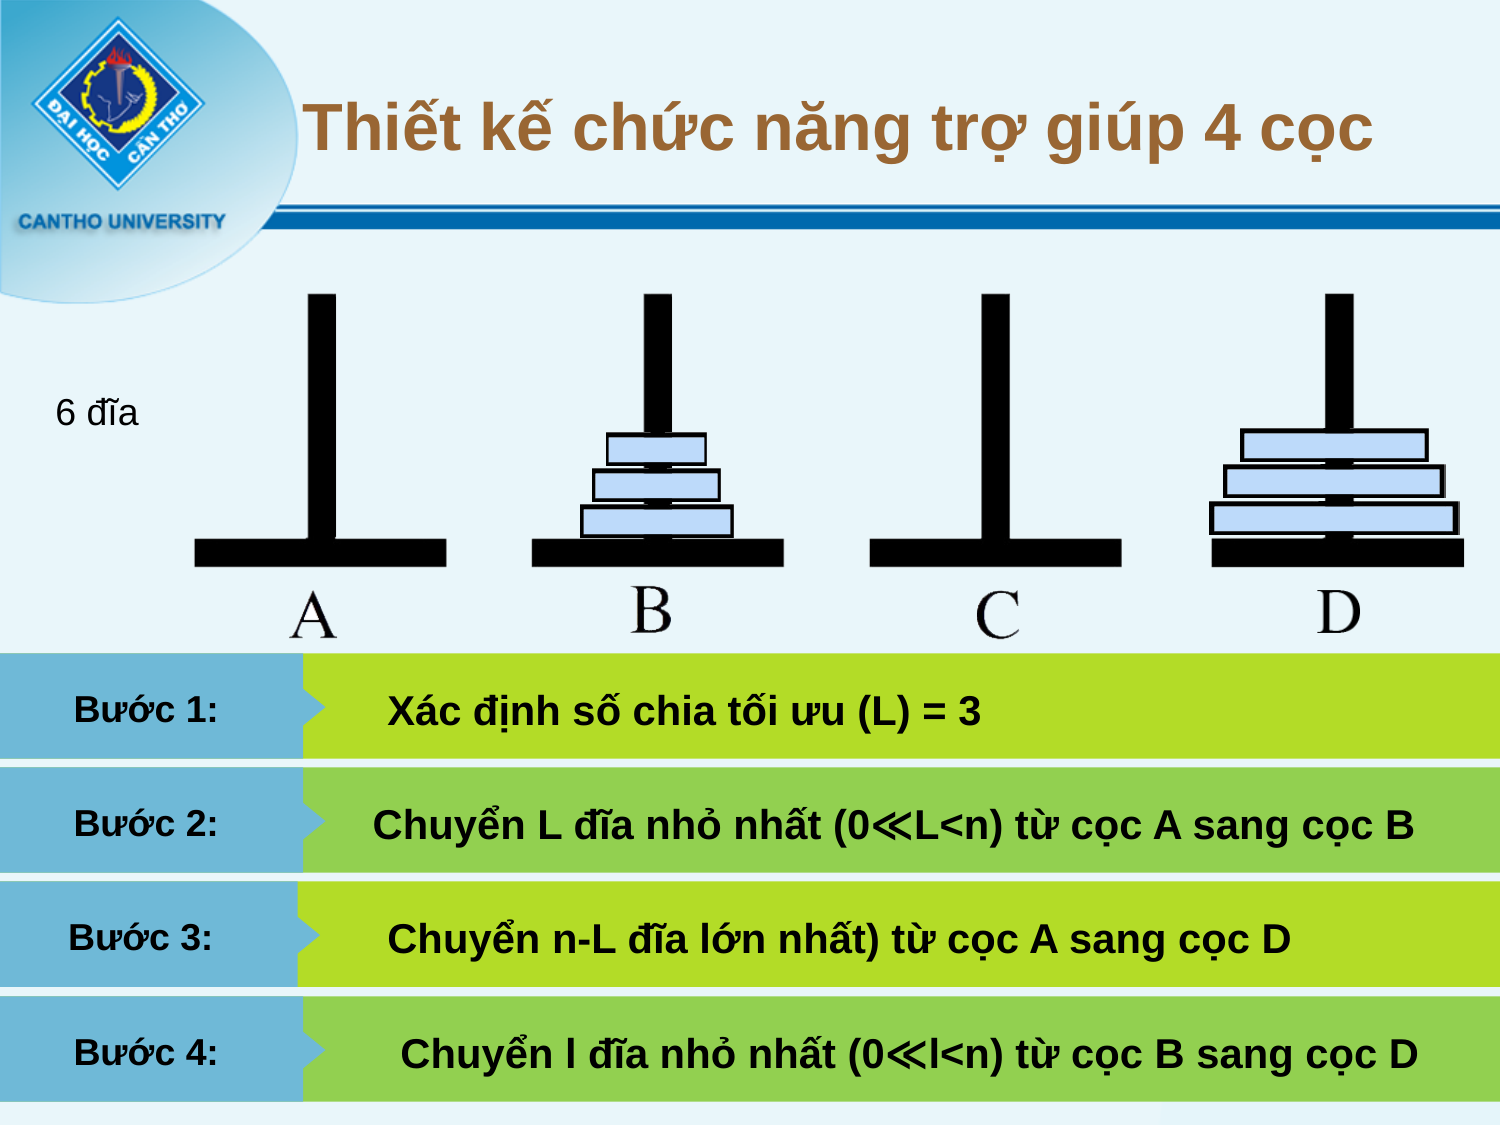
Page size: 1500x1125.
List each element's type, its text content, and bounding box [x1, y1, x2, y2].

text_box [0, 767, 326, 873]
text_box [0, 995, 326, 1102]
picture [0, 759, 1500, 767]
text_box [327, 996, 1500, 1102]
text_box Chuyển n-L đĩa lớn nhất) từ cọc A sang cọc D [372, 904, 1443, 969]
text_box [0, 881, 321, 988]
picture [0, 987, 1500, 996]
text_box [0, 653, 326, 760]
text_box [327, 767, 1500, 873]
text_box Chuyển l đĩa nhỏ nhất (0≪l<n) từ cọc B sang cọc D [385, 1018, 1449, 1084]
picture [0, 1102, 1500, 1125]
title Thiết kế chức năng trợ giúp 4 cọc [287, 46, 1450, 202]
picture [0, 0, 1500, 653]
text_box Chuyển L đĩa nhỏ nhất (0≪L<n) từ cọc A sang cọc B [357, 790, 1449, 855]
picture [0, 873, 1500, 881]
text_box [324, 881, 1500, 987]
text_box [329, 653, 1500, 759]
text_box 6 đĩa [40, 380, 182, 441]
text_box Xác định số chia tối ưu (L) = 3 [372, 676, 1449, 741]
